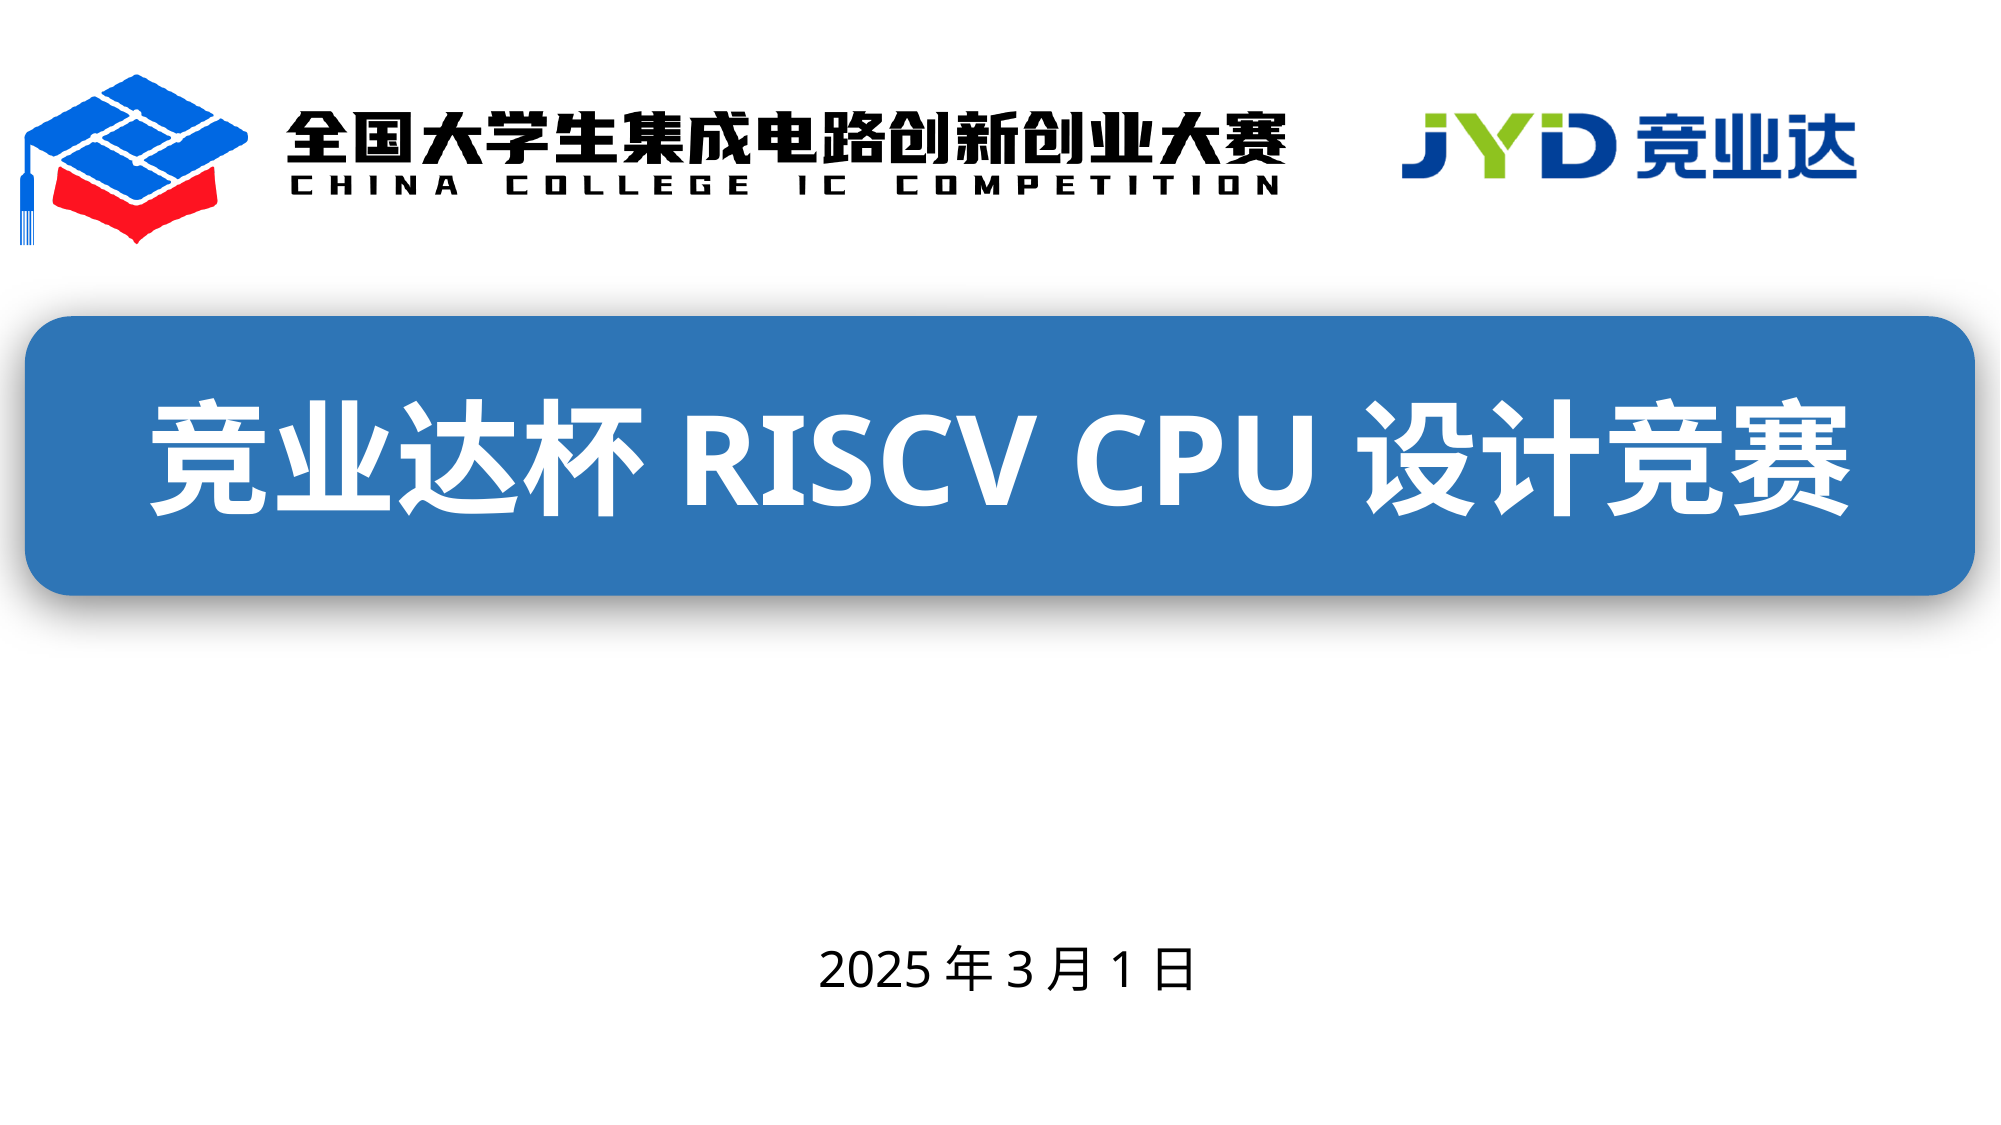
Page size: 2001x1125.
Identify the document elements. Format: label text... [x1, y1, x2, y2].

picture [0, 0, 2000, 317]
subtitle 2025年3月1日 [258, 899, 1759, 1042]
text_box 竞业达杯RISCV CPU设计竞赛 [23, 315, 1976, 597]
